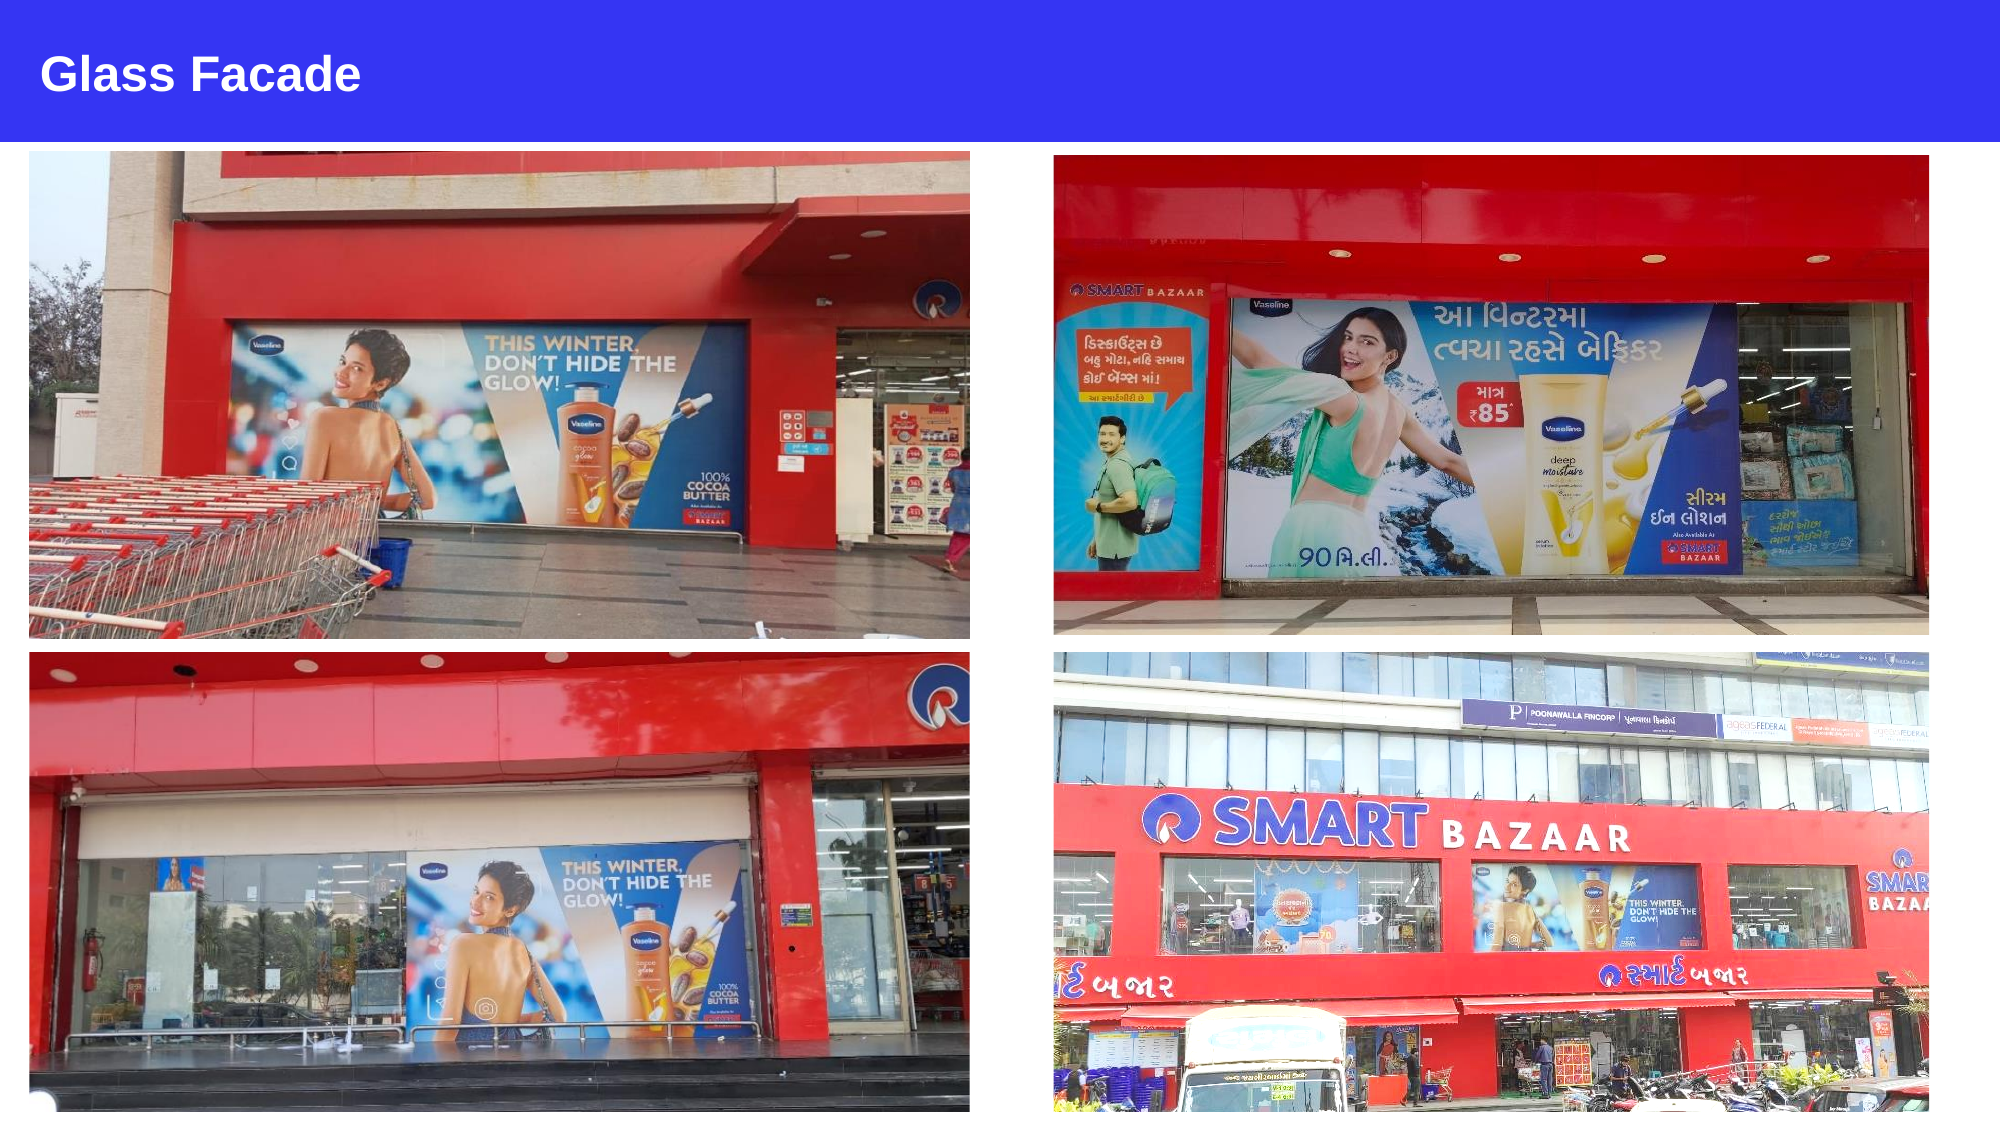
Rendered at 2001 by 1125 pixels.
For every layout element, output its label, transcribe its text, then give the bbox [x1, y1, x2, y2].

picture [29, 151, 970, 639]
picture [1053, 506, 1057, 527]
picture [29, 652, 970, 1112]
text_box Glass Facade [0, 0, 2000, 142]
picture [1053, 413, 1063, 465]
picture [1053, 155, 1930, 635]
picture [1053, 652, 1930, 1112]
